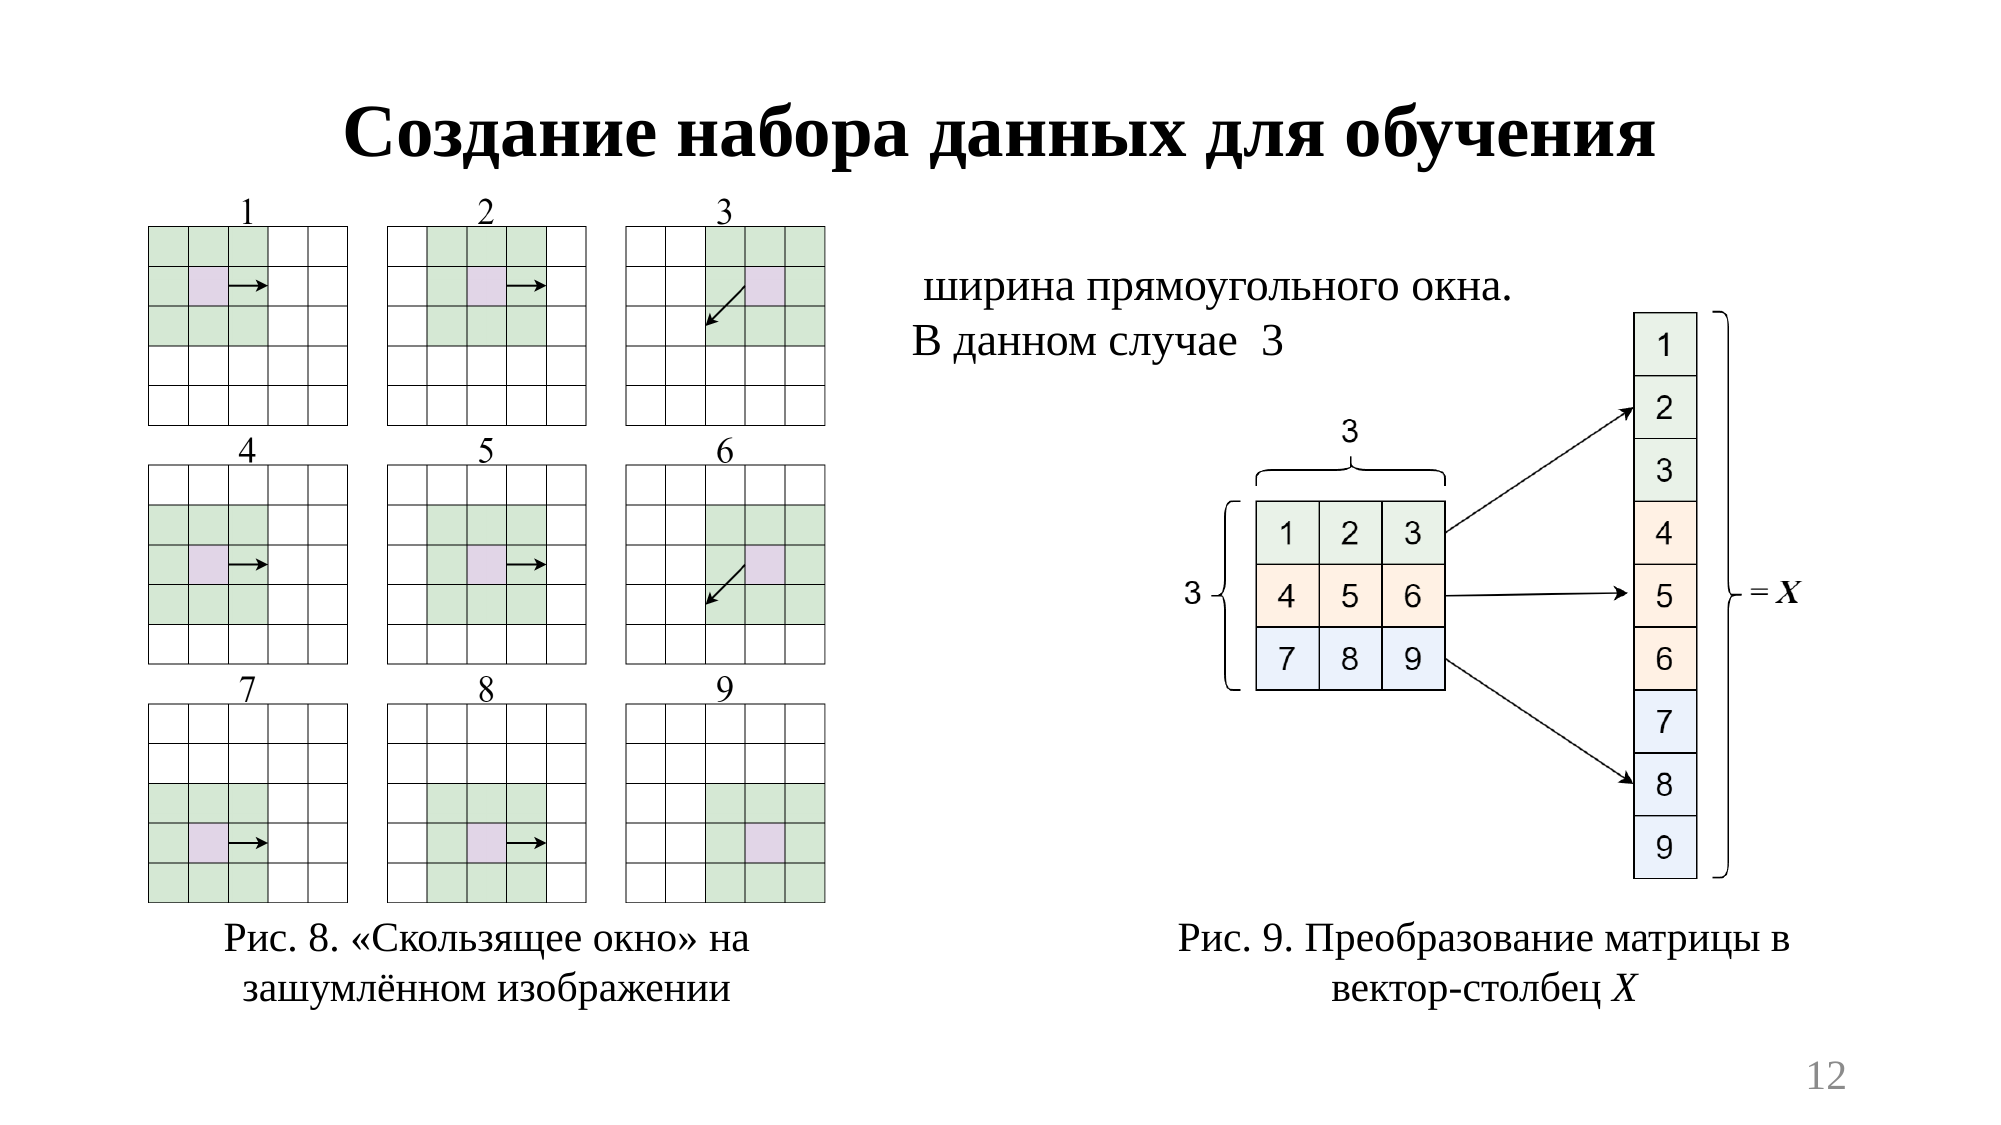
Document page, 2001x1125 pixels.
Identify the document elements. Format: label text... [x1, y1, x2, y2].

title Создание набора данных для обучения [174, 59, 1826, 206]
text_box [148, 190, 826, 1019]
slide_number 12 [1412, 1042, 1863, 1103]
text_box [1094, 310, 1875, 1019]
